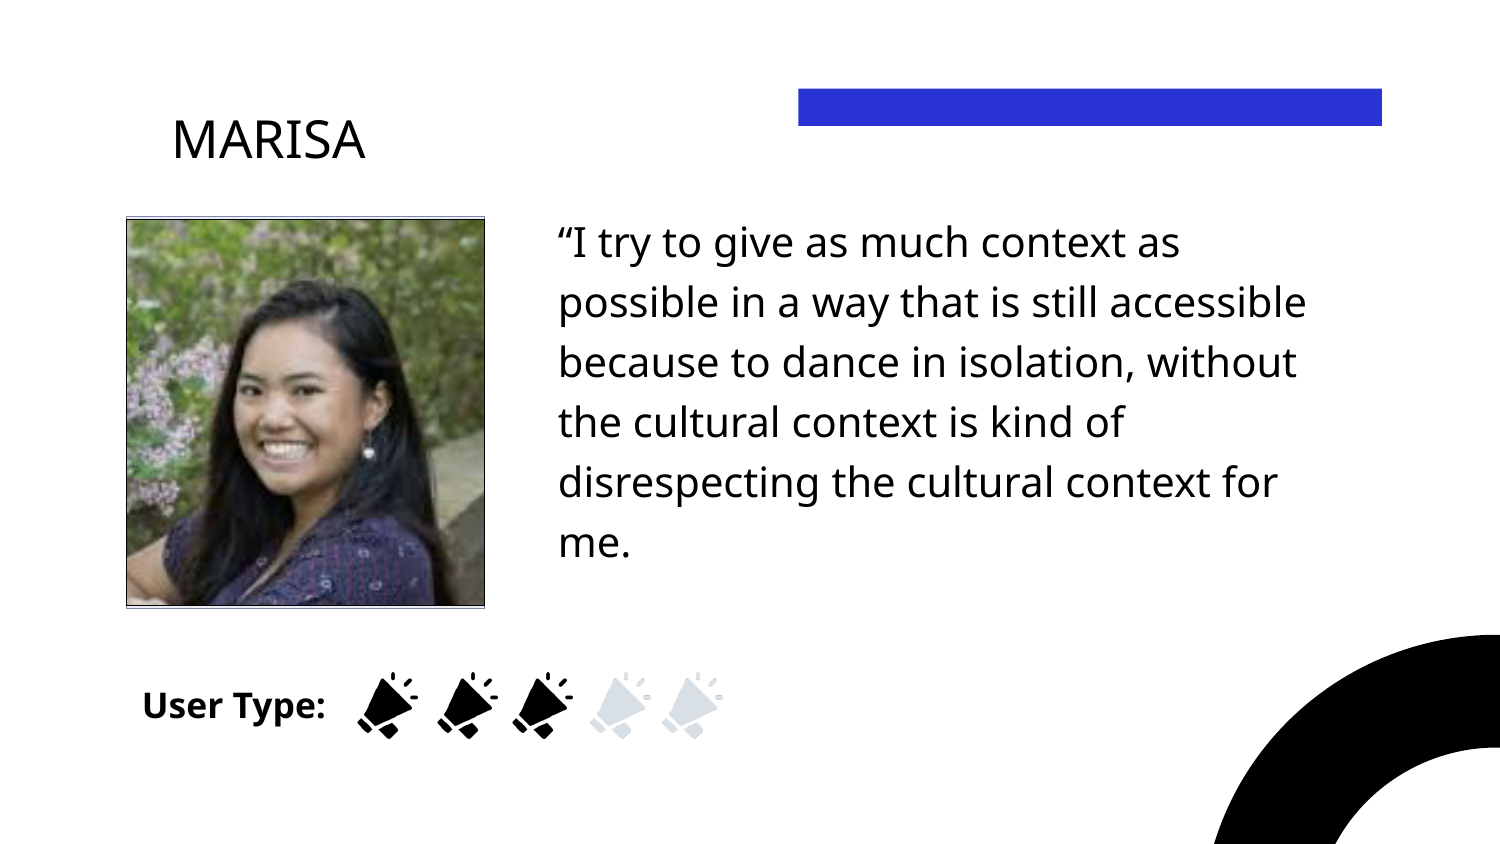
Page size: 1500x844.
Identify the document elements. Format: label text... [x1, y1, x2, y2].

title MARISA [156, 90, 484, 186]
picture [659, 672, 726, 740]
text_box User Type: [126, 668, 377, 741]
picture [354, 672, 421, 739]
picture [126, 219, 485, 606]
picture [509, 672, 576, 739]
text_box “I try to give as much context as possible in a way that is still accessible because to dance in isolation, without the cultural context is kind of disrespecting the cultural context for me. [558, 205, 1336, 647]
picture [586, 672, 654, 740]
picture [434, 672, 501, 739]
